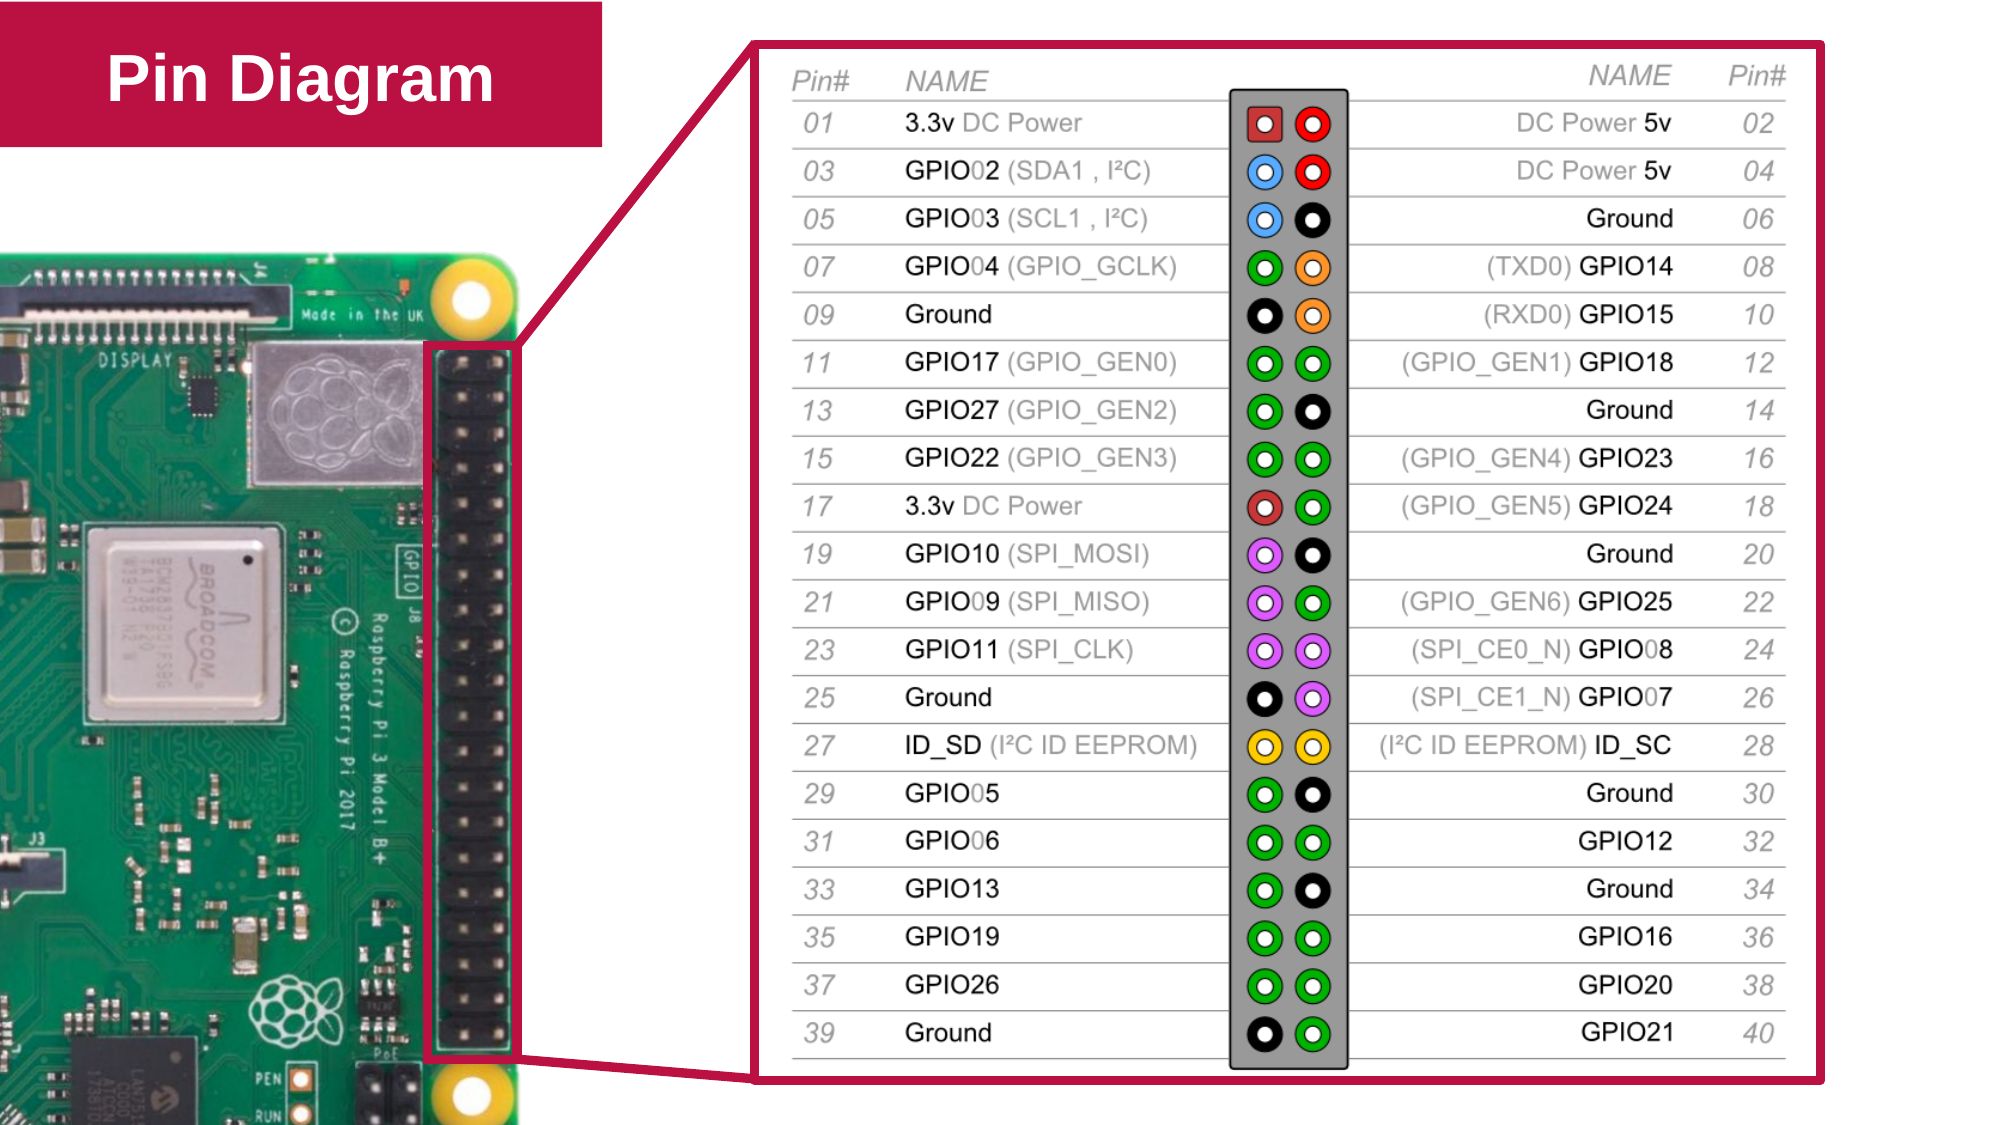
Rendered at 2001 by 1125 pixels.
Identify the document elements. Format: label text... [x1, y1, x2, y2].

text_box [517, 1059, 756, 1079]
text_box Pin Diagram [0, 1, 603, 42]
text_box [0, 42, 1816, 1125]
